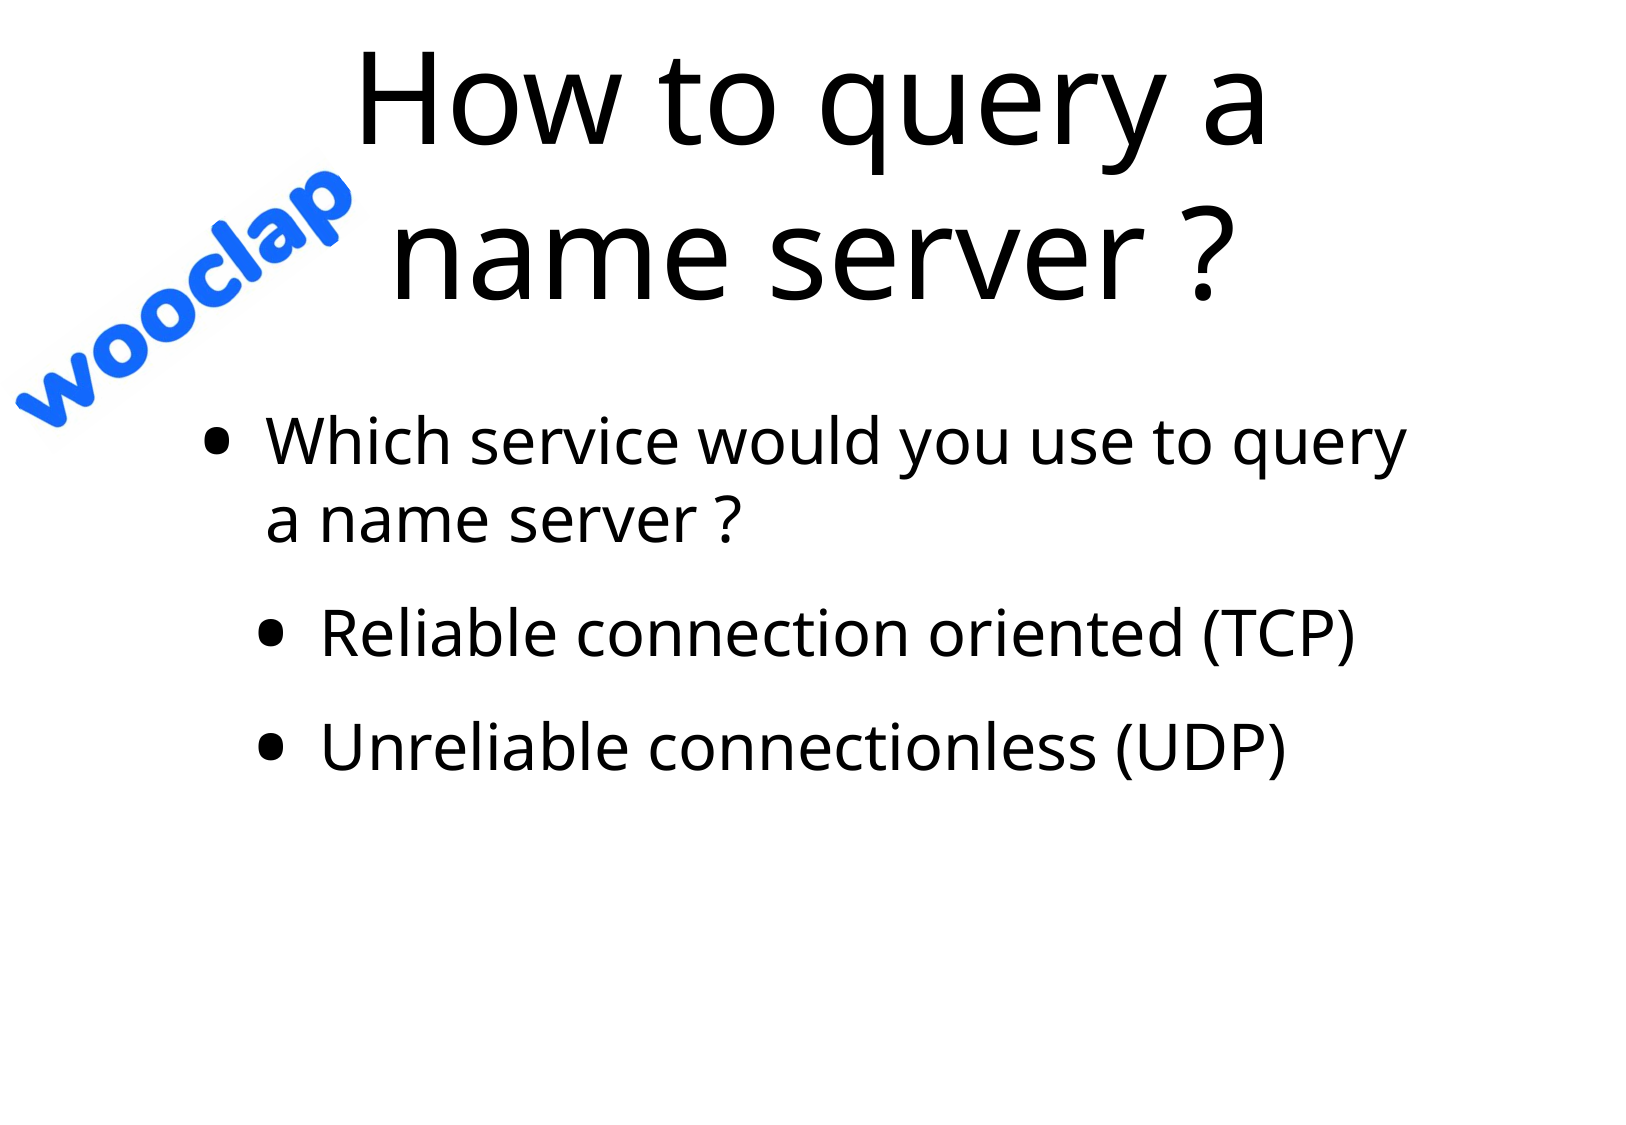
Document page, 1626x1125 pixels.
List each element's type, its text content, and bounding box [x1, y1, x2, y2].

list Which service would you use to query a name server ? Reliable connection oriented (TCP) Unreliable connectionless (UDP) [158, 319, 1467, 979]
picture [0, 147, 383, 453]
title How to query a name server ? [158, 29, 1467, 311]
